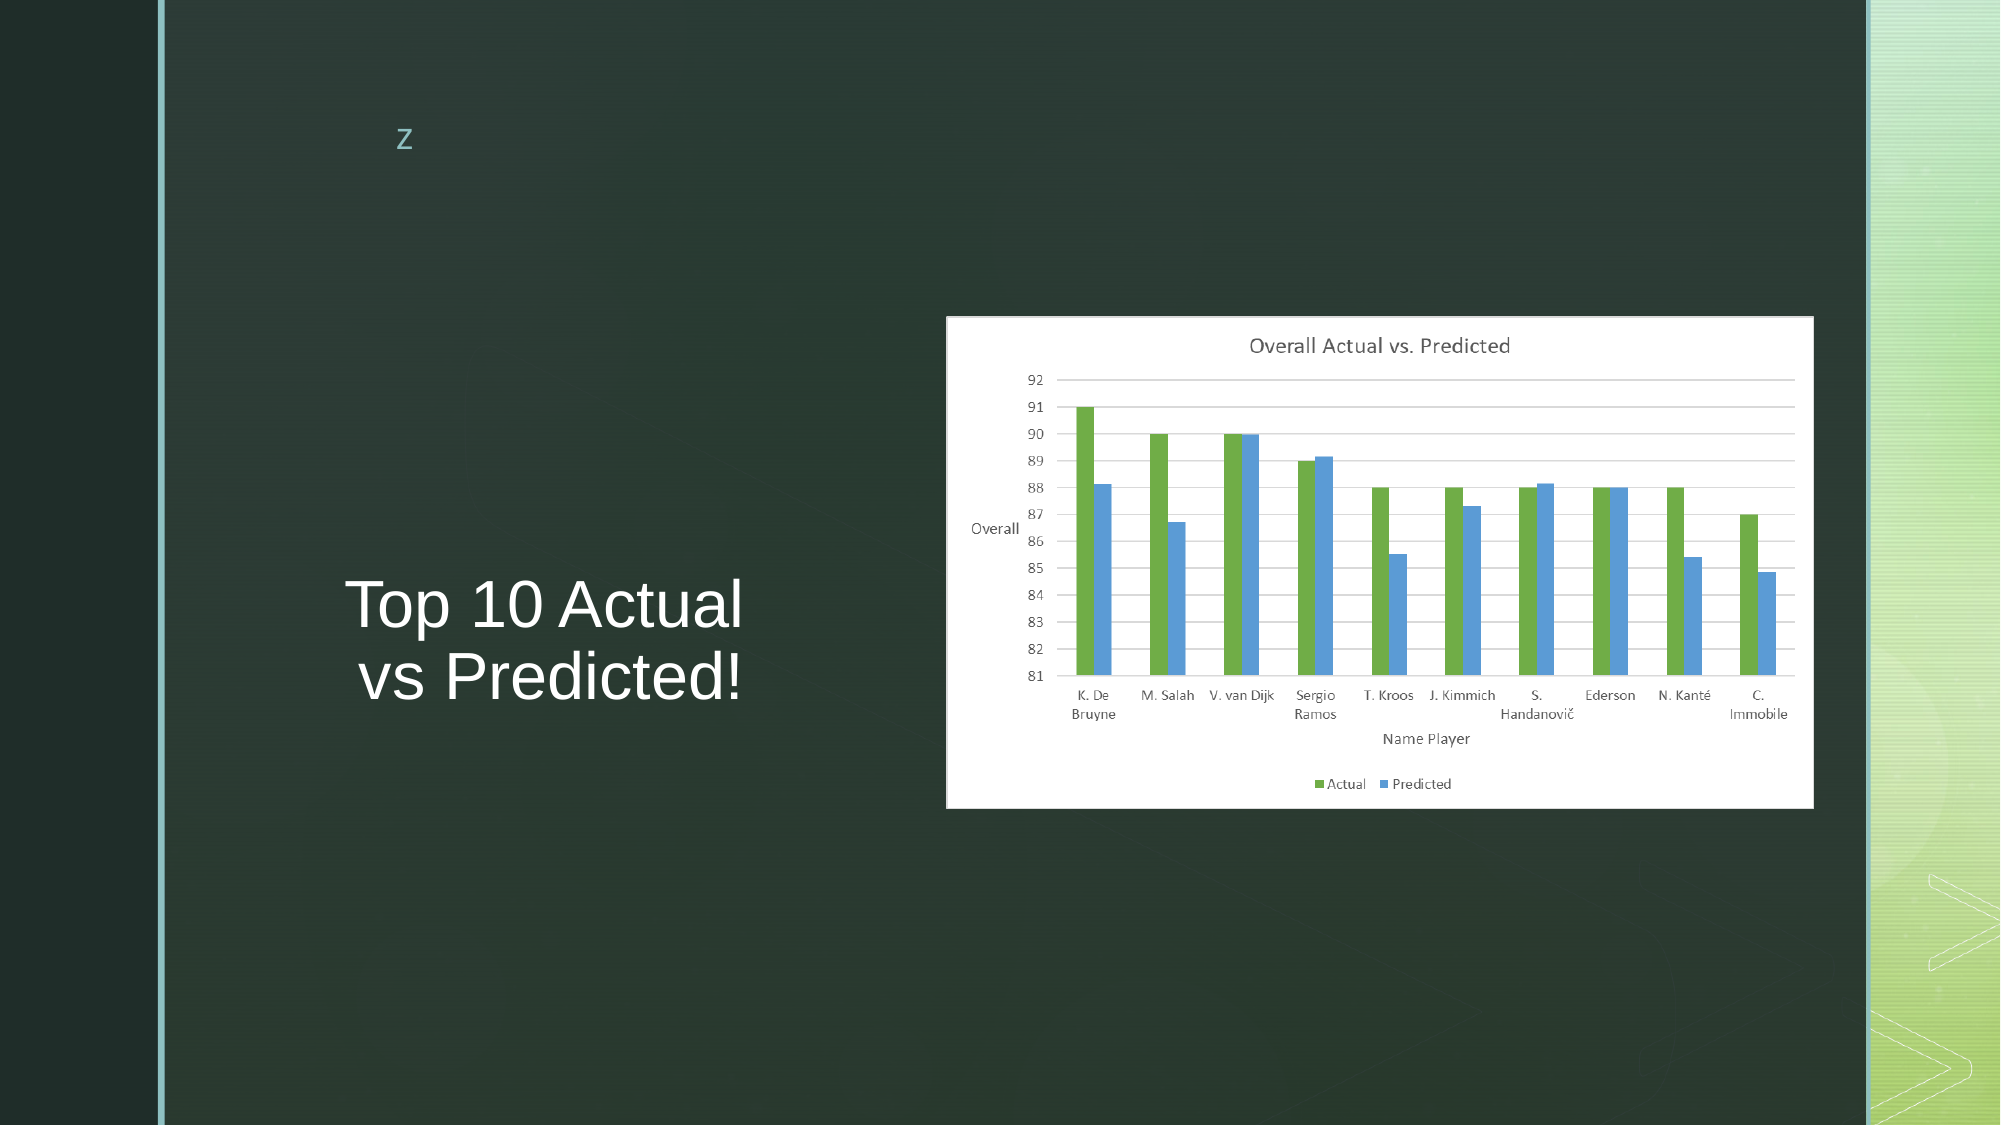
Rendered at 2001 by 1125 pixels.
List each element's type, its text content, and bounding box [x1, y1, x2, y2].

picture [946, 316, 1814, 809]
title Top 10 Actual vs Predicted! [323, 562, 760, 935]
picture [1871, 0, 2001, 1125]
